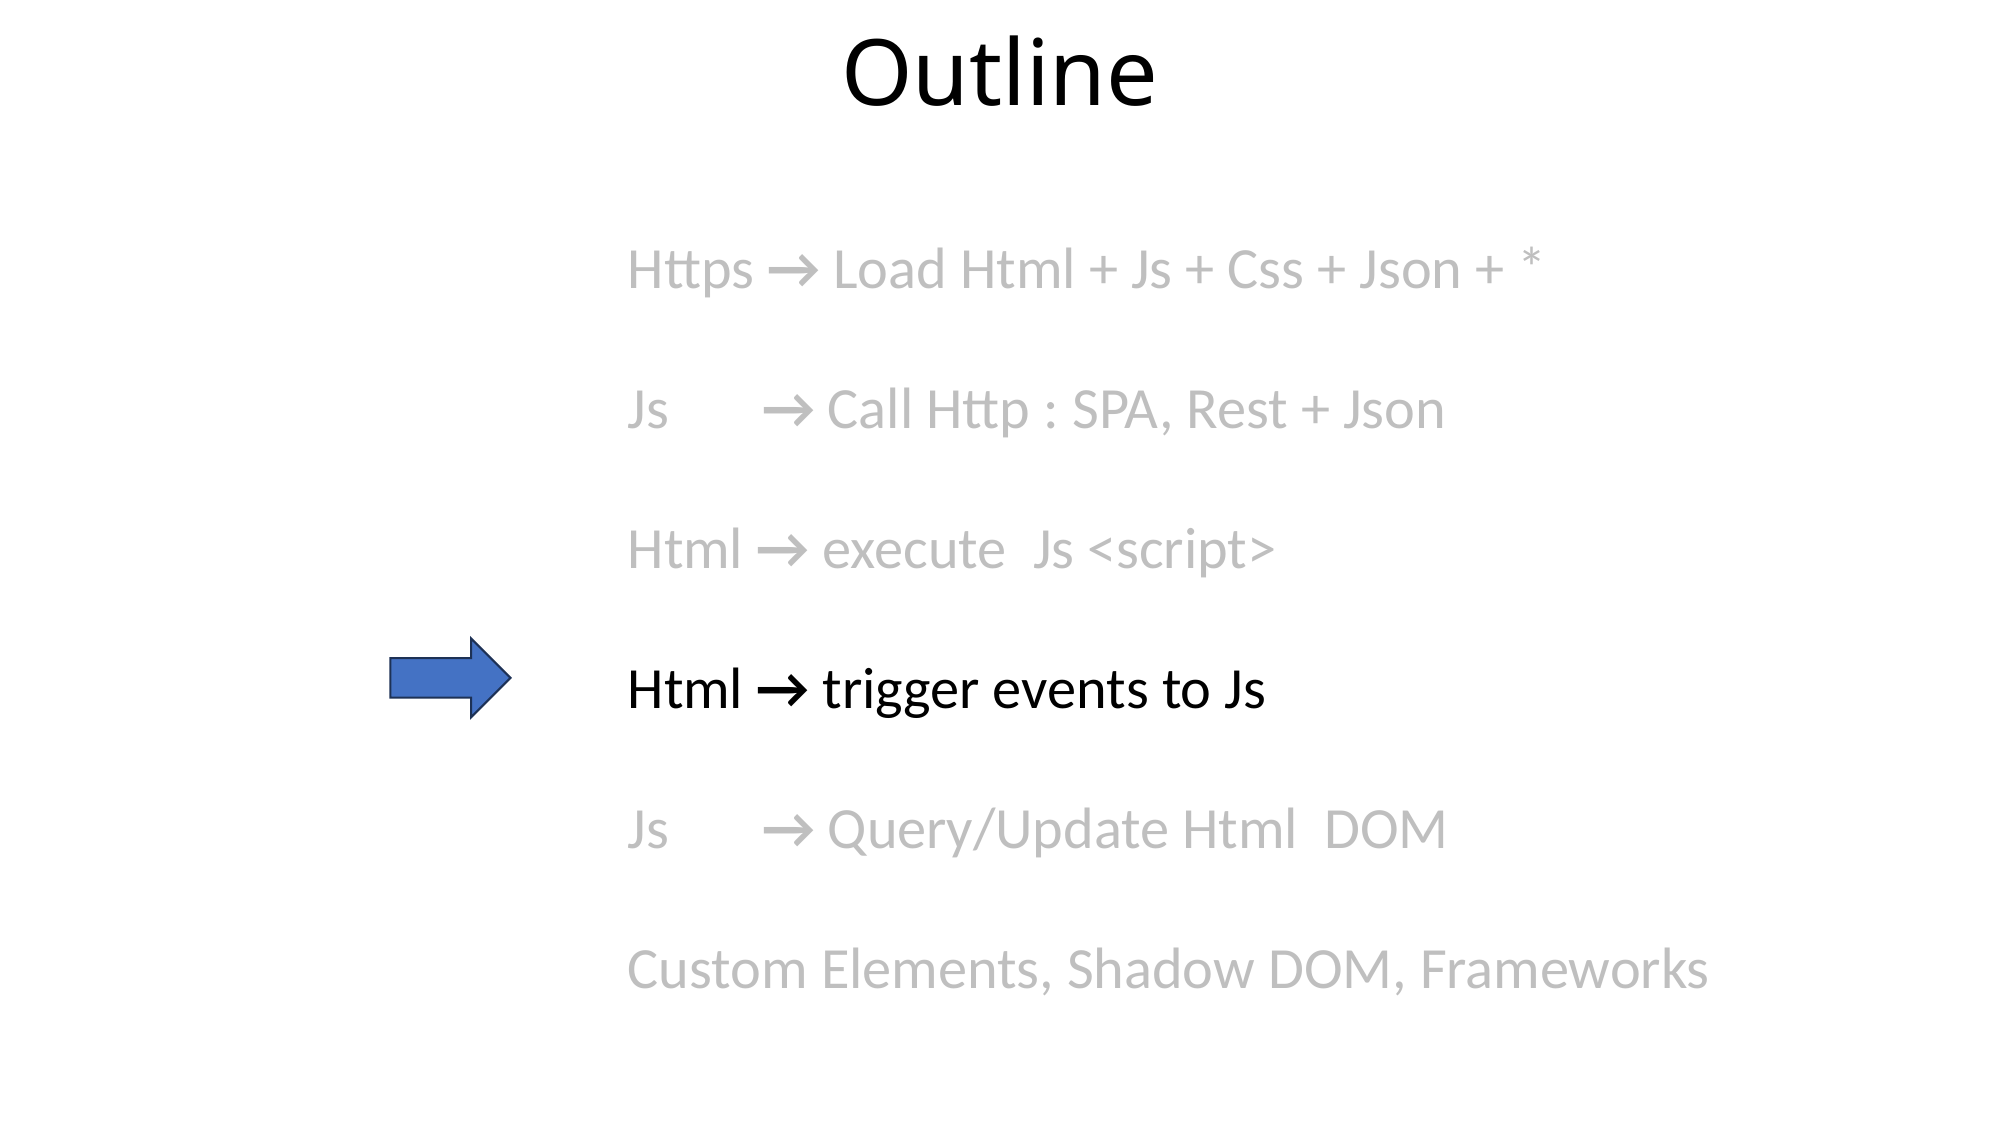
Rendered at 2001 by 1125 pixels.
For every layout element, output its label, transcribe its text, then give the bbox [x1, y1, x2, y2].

text_box [389, 635, 512, 720]
title Outline [137, 0, 1863, 152]
text_box [559, 165, 1727, 602]
text_box Https → Load Html + Js + Css + Json + * Js → Call Http : SPA, Rest + Json Html → execute Js <script> Html → trigger events to Js Js → Query/Update Html DOM Custom Elements, Shadow DOM, Frameworks [613, 602, 1726, 767]
text_box [459, 767, 1855, 1074]
